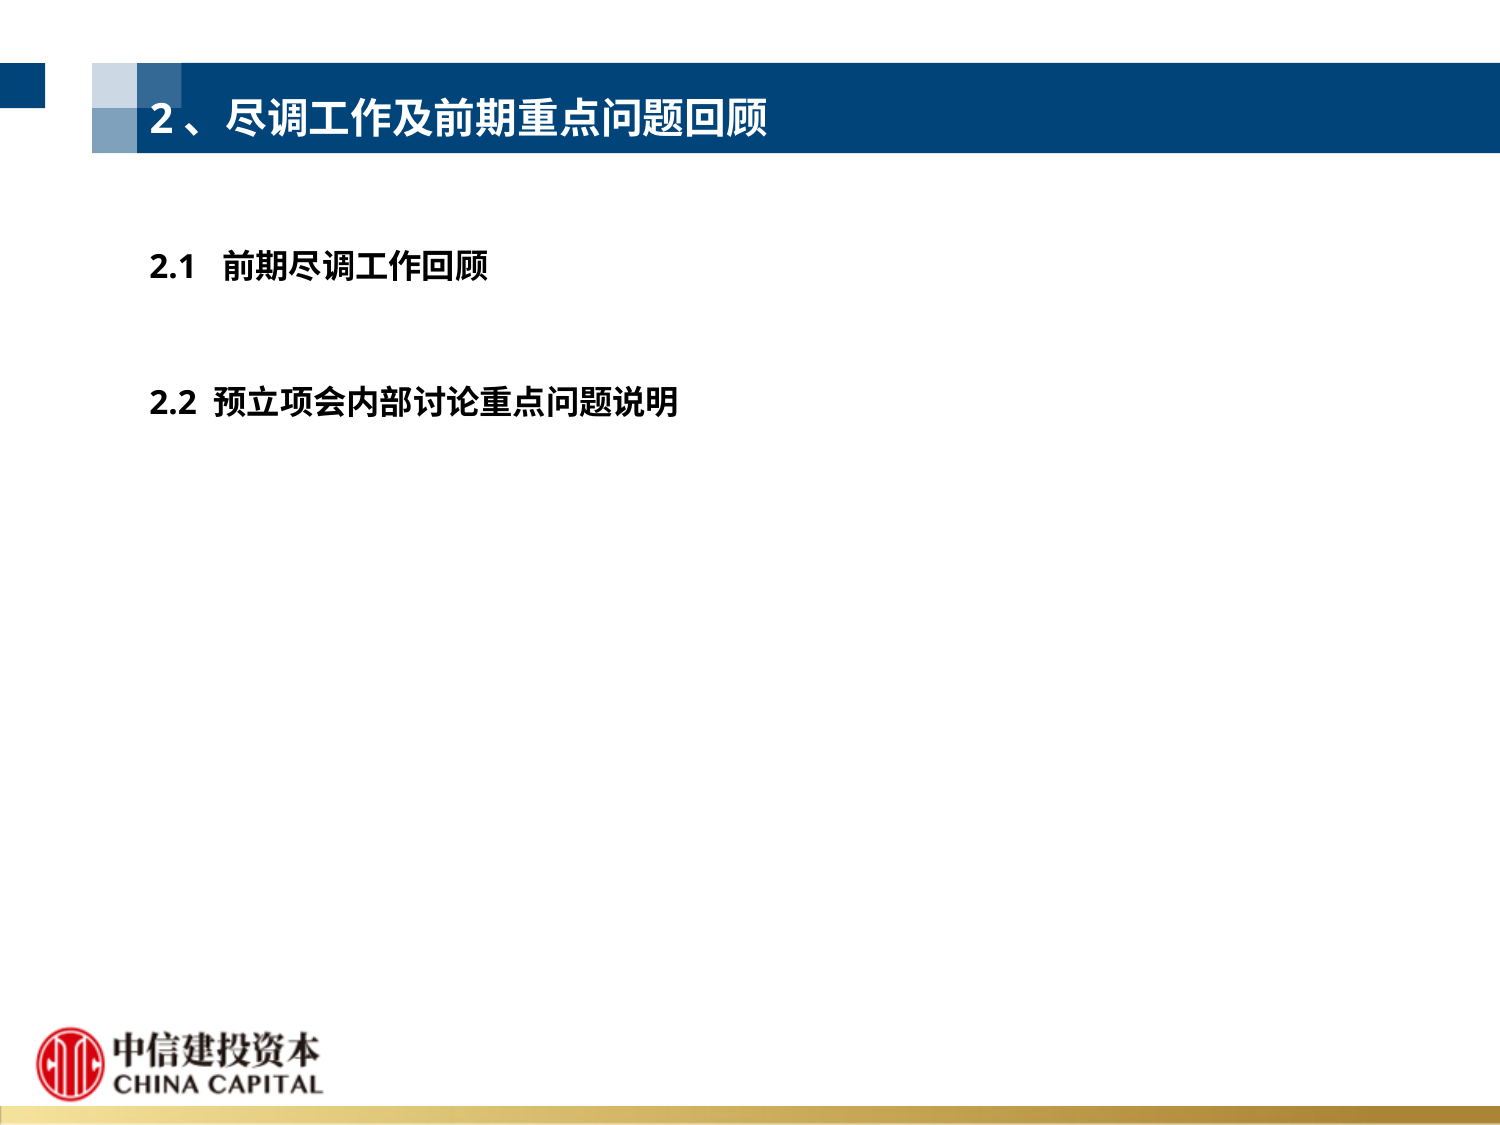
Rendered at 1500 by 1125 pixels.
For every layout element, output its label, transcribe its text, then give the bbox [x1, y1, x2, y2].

text_box 2.1 前期尽调工作回顾 2.2 预立项会内部讨论重点问题说明 [136, 211, 1397, 428]
text_box 2、尽调工作及前期重点问题回顾 [136, 84, 1433, 148]
picture [0, 1004, 1500, 1125]
